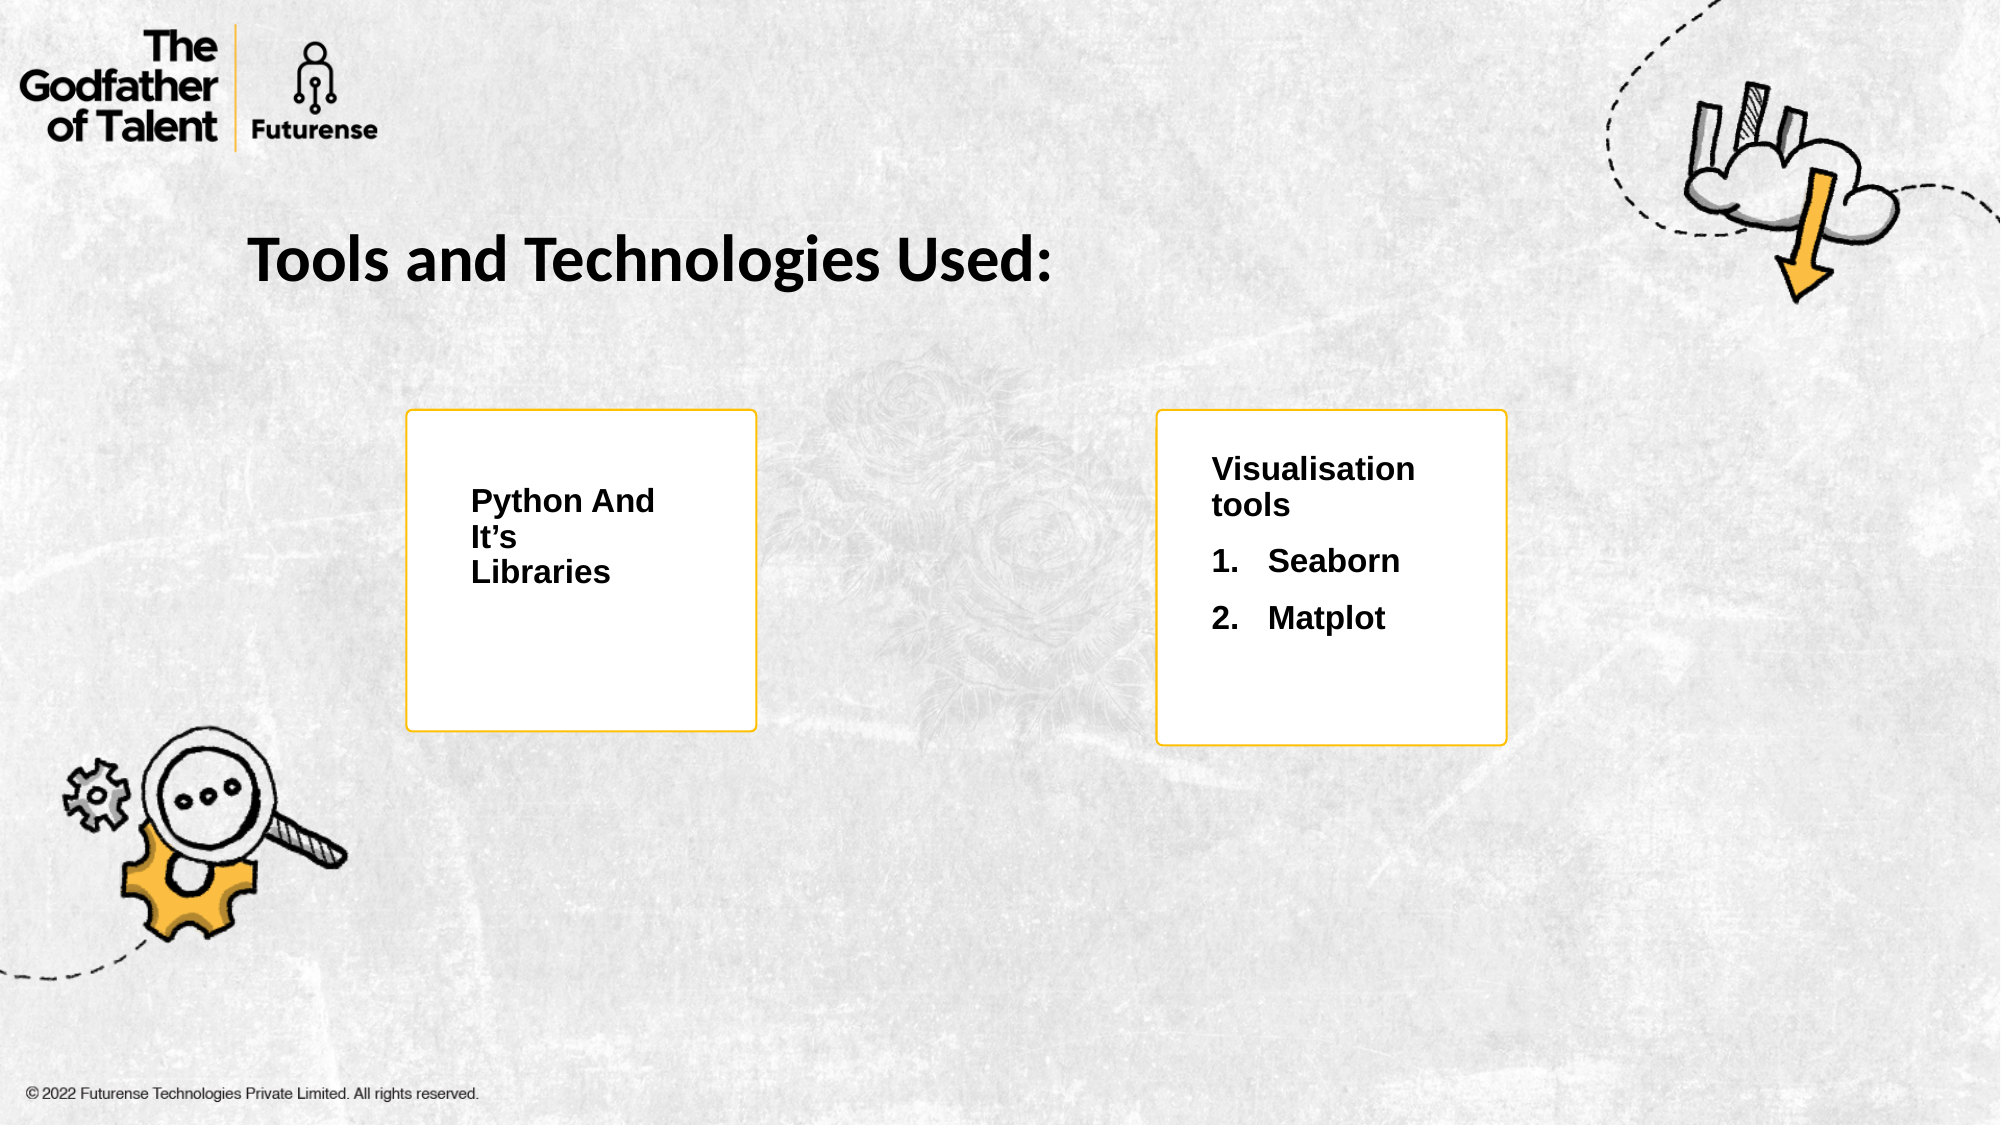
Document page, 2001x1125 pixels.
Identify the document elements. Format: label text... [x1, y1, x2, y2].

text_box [1156, 409, 1507, 746]
title Tools and Technologies Used: [232, 150, 1468, 354]
text_box [405, 408, 758, 733]
picture [0, 0, 2001, 1125]
text_box Python And It’s Libraries [456, 476, 675, 695]
